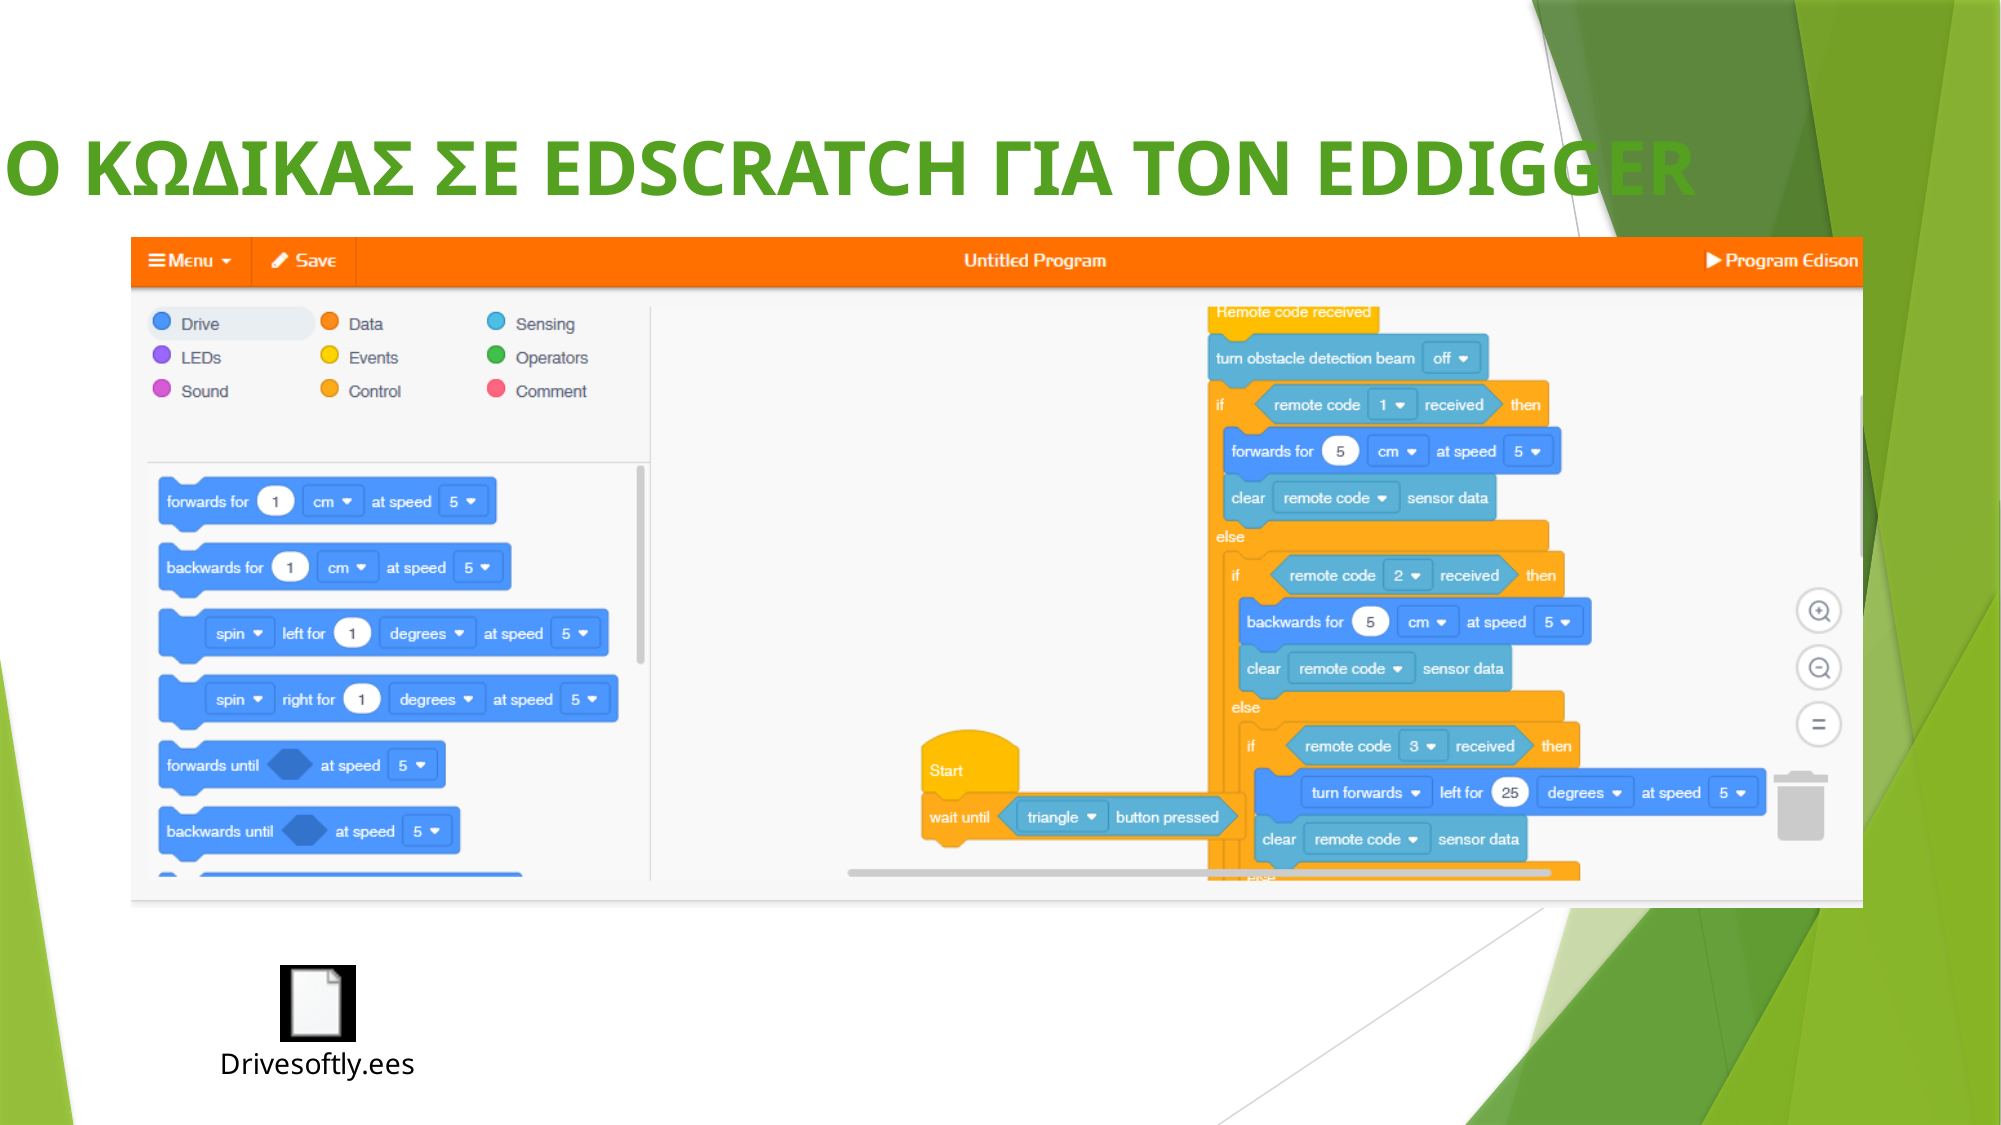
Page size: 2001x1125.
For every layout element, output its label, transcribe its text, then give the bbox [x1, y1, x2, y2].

text_box Ο ΚΩΔΙΚΑΣ ΣΕ EDSCRATCH για τον eddigger [0, 130, 1701, 209]
picture [130, 237, 1863, 908]
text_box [203, 964, 430, 1092]
